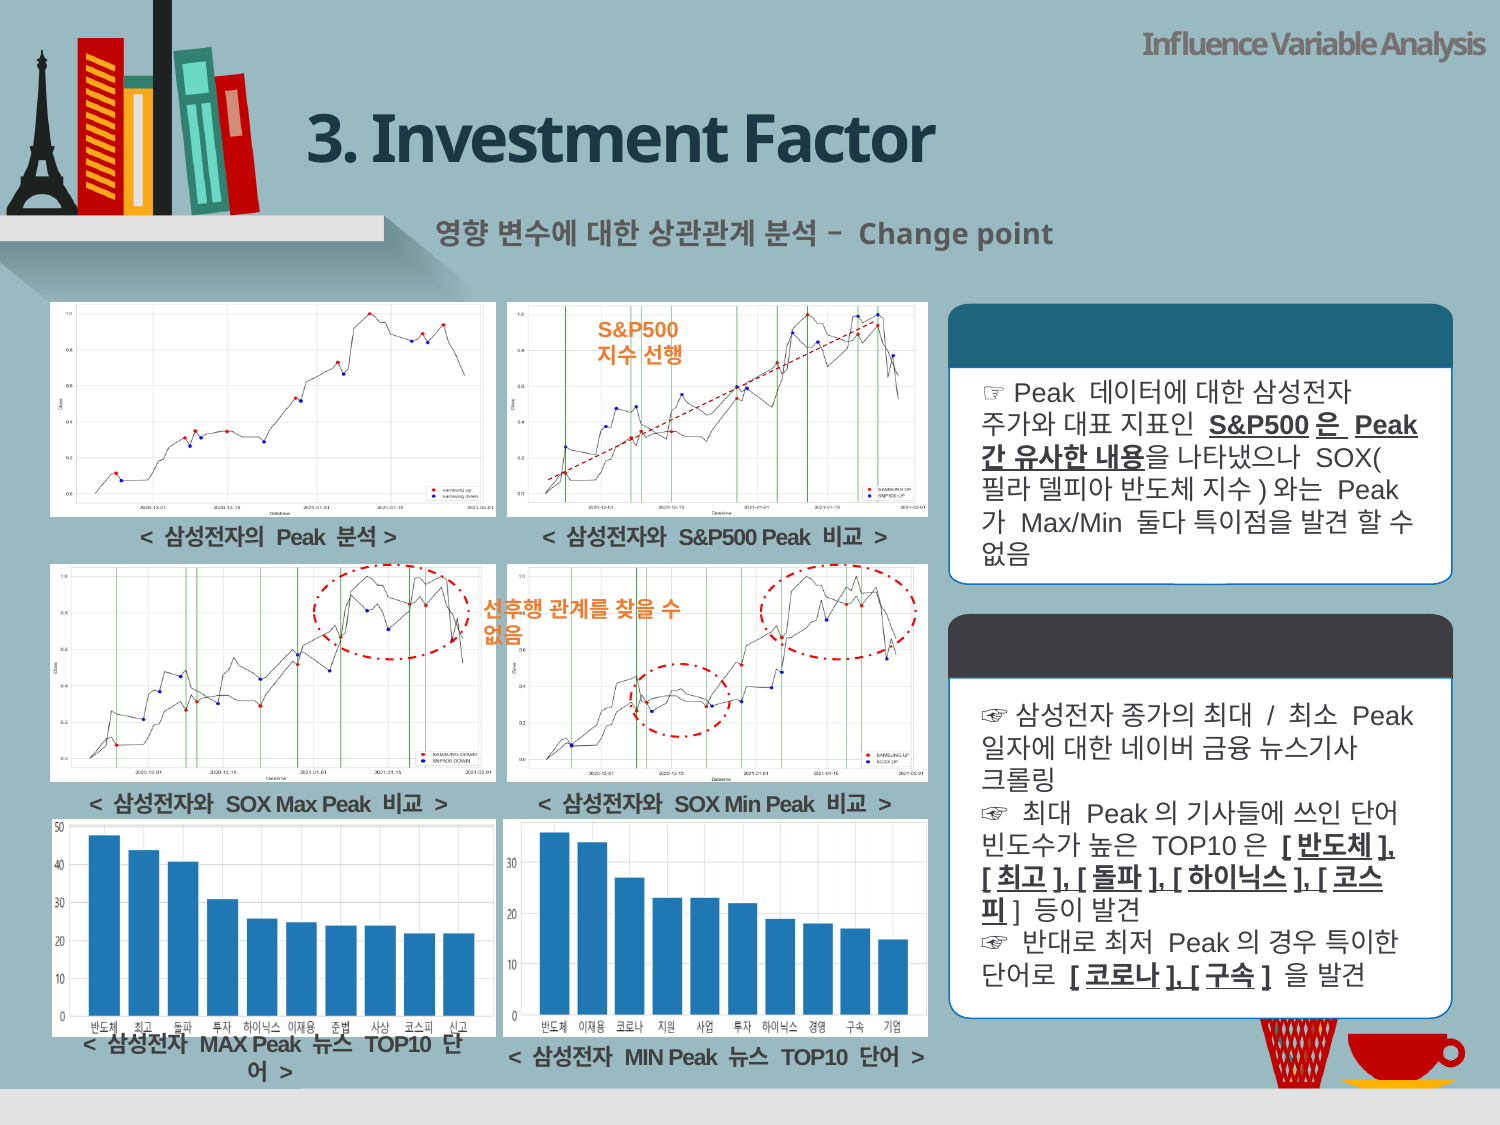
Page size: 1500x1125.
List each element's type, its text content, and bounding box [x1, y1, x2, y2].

text_box < 삼성전자 MAX Peak 뉴스 TOP10 단어 > [49, 1027, 497, 1087]
text_box ☞ Peak 데이터에 대한 삼성전자 주가와 대표 지표인 S&P500은 Peak 간 유사한 내용을 나타냈으나 SOX(필라 델피아 반도체 지수)와는 Peak가 Max/Min 둘다 특이점을 발견 할 수 없음 [949, 367, 1452, 585]
text_box < 삼성전자와 SOX Min Peak 비교 > [506, 774, 929, 819]
picture [0, 0, 1500, 1125]
text_box < 삼성전자 MIN Peak 뉴스 TOP10 단어 > [492, 1026, 940, 1086]
text_box 영향 변수에 대한 상관관계 분석 – Change point [419, 200, 1479, 265]
text_box ☞삼성전자 종가의 최대 / 최소 Peak 일자에 대한 네이버 금융 뉴스기사 크롤링 ☞ 최대 Peak의 기사들에 쓰인 단어 빈도수가 높은 TOP10은 [반도체], [최고], [돌파], [하이닉스], [코스피] 등이 발견 ☞ 반대로 최저 Peak의 경우 특이한 단어로 [코로나], [구속] 을 발견 [949, 677, 1452, 1019]
text_box < 삼성전자와 S&P500 Peak 비교 > [506, 506, 929, 566]
text_box 삼성전자 주가와 뉴스에 따른 분석 [948, 613, 1453, 679]
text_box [548, 321, 874, 480]
text_box < 삼성전자의 Peak 분석> [60, 517, 483, 564]
text_box Influence Variable Analysis [1127, 19, 1500, 72]
text_box 선후행 관계를 찾을 수 없음 [496, 588, 507, 656]
text_box 삼성전자와 영향 변수 간 Peak 분석 [948, 303, 1453, 369]
title 3. Investment Factor [291, 89, 1270, 194]
text_box < 삼성전자와 SOX Max Peak 비교 > [60, 782, 483, 819]
